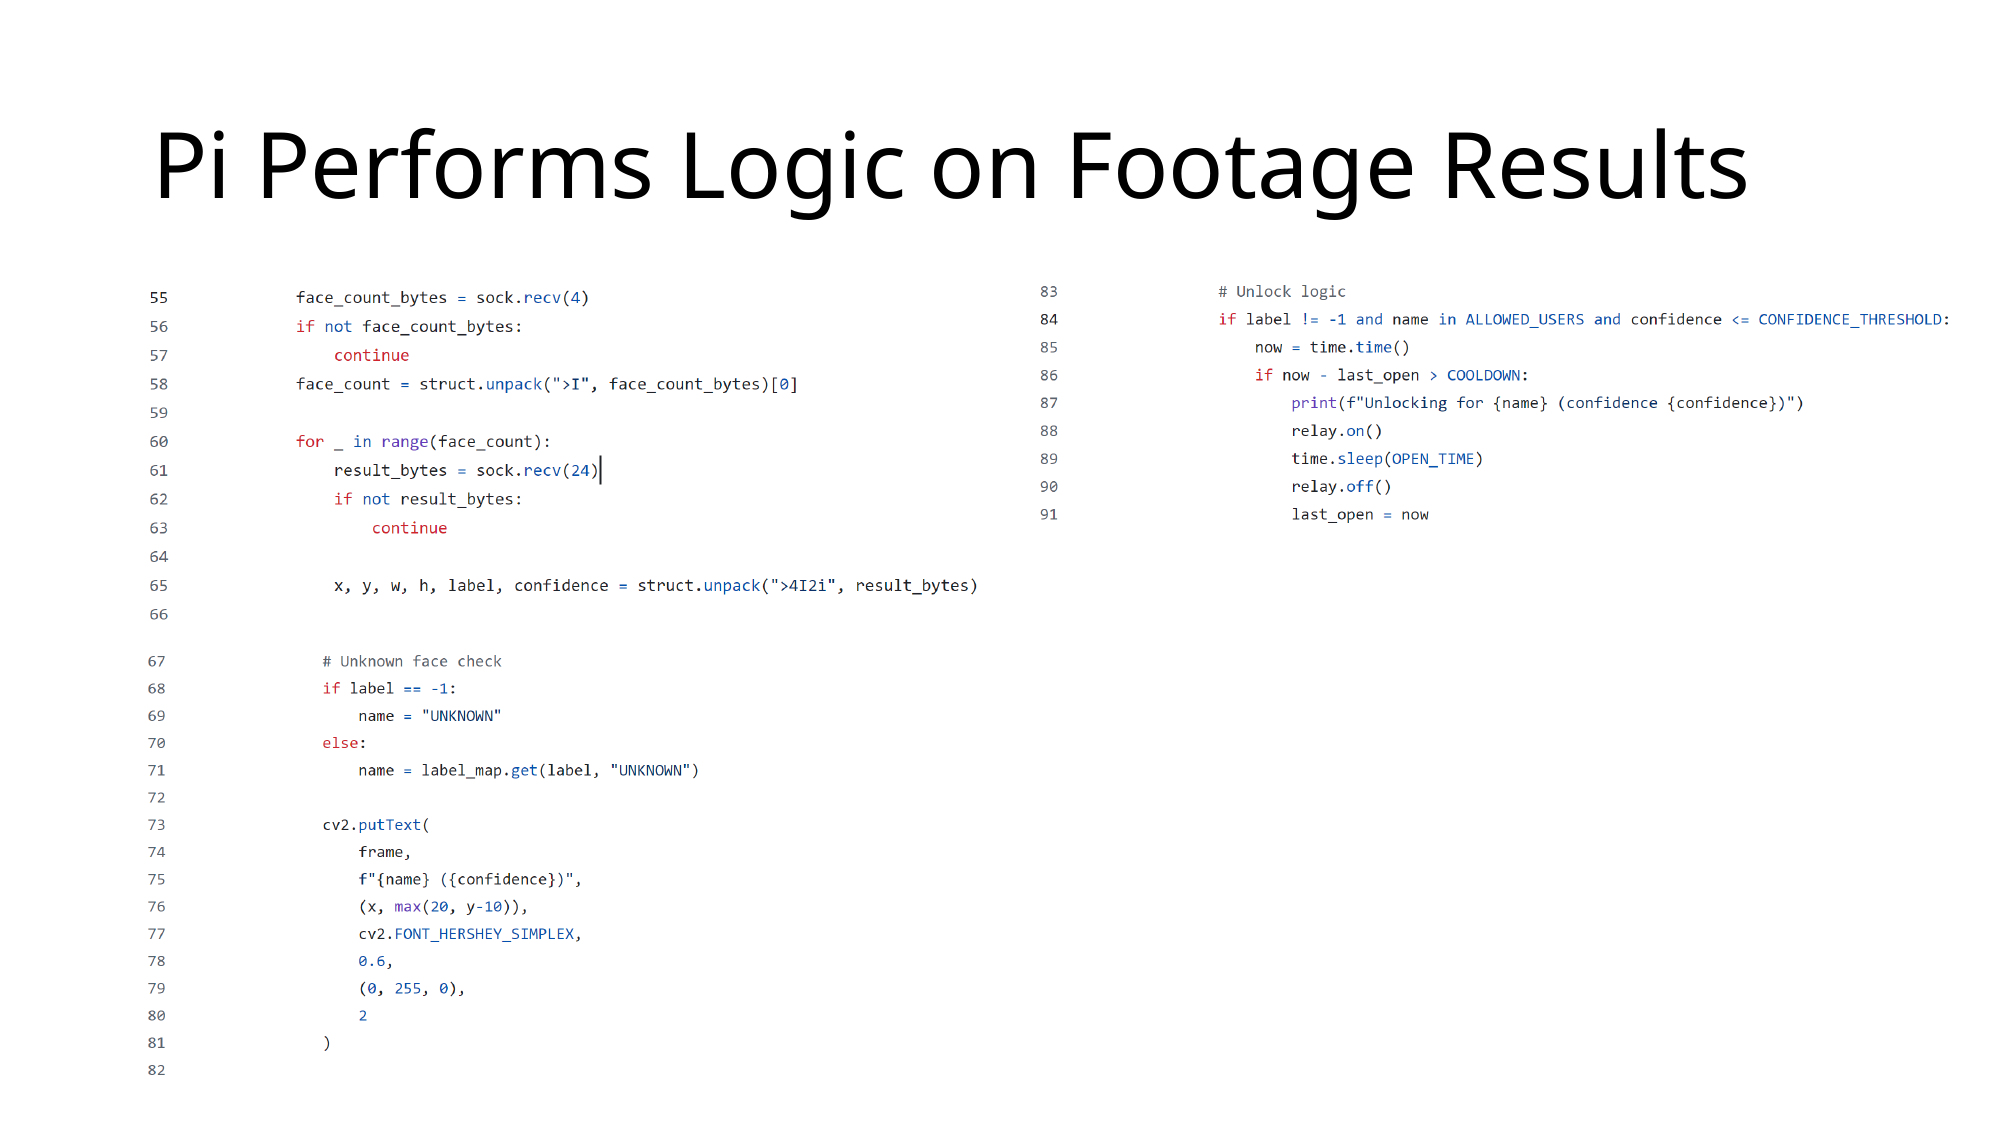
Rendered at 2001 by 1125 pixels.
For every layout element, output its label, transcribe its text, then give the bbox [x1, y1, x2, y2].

picture [1027, 276, 1963, 535]
picture [136, 276, 983, 624]
title Pi Performs Logic on Footage Results [137, 59, 1863, 278]
picture [136, 646, 728, 1083]
